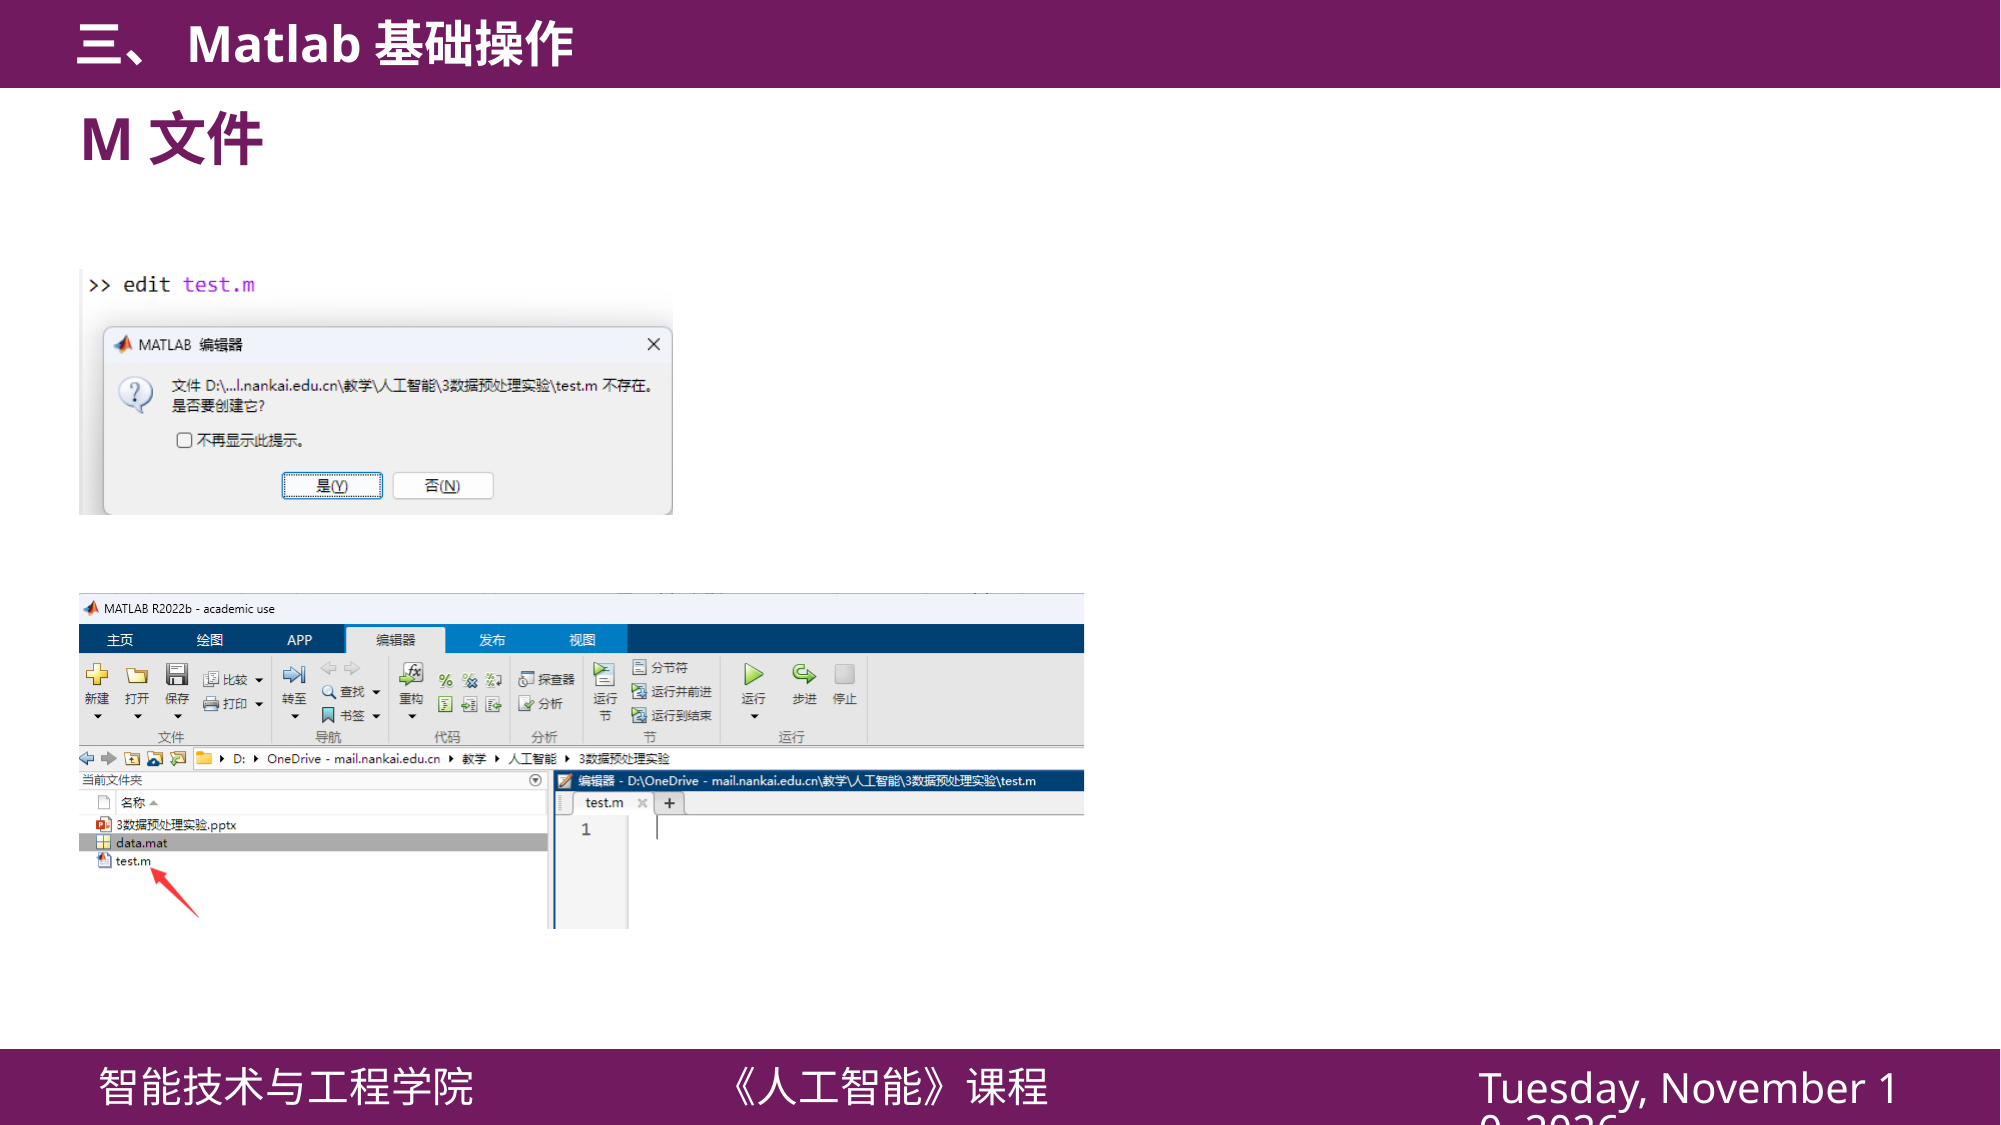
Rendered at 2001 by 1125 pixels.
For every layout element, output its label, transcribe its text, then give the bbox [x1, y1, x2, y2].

picture [79, 269, 673, 515]
text_box M文件 [64, 94, 280, 180]
picture [79, 593, 1085, 929]
